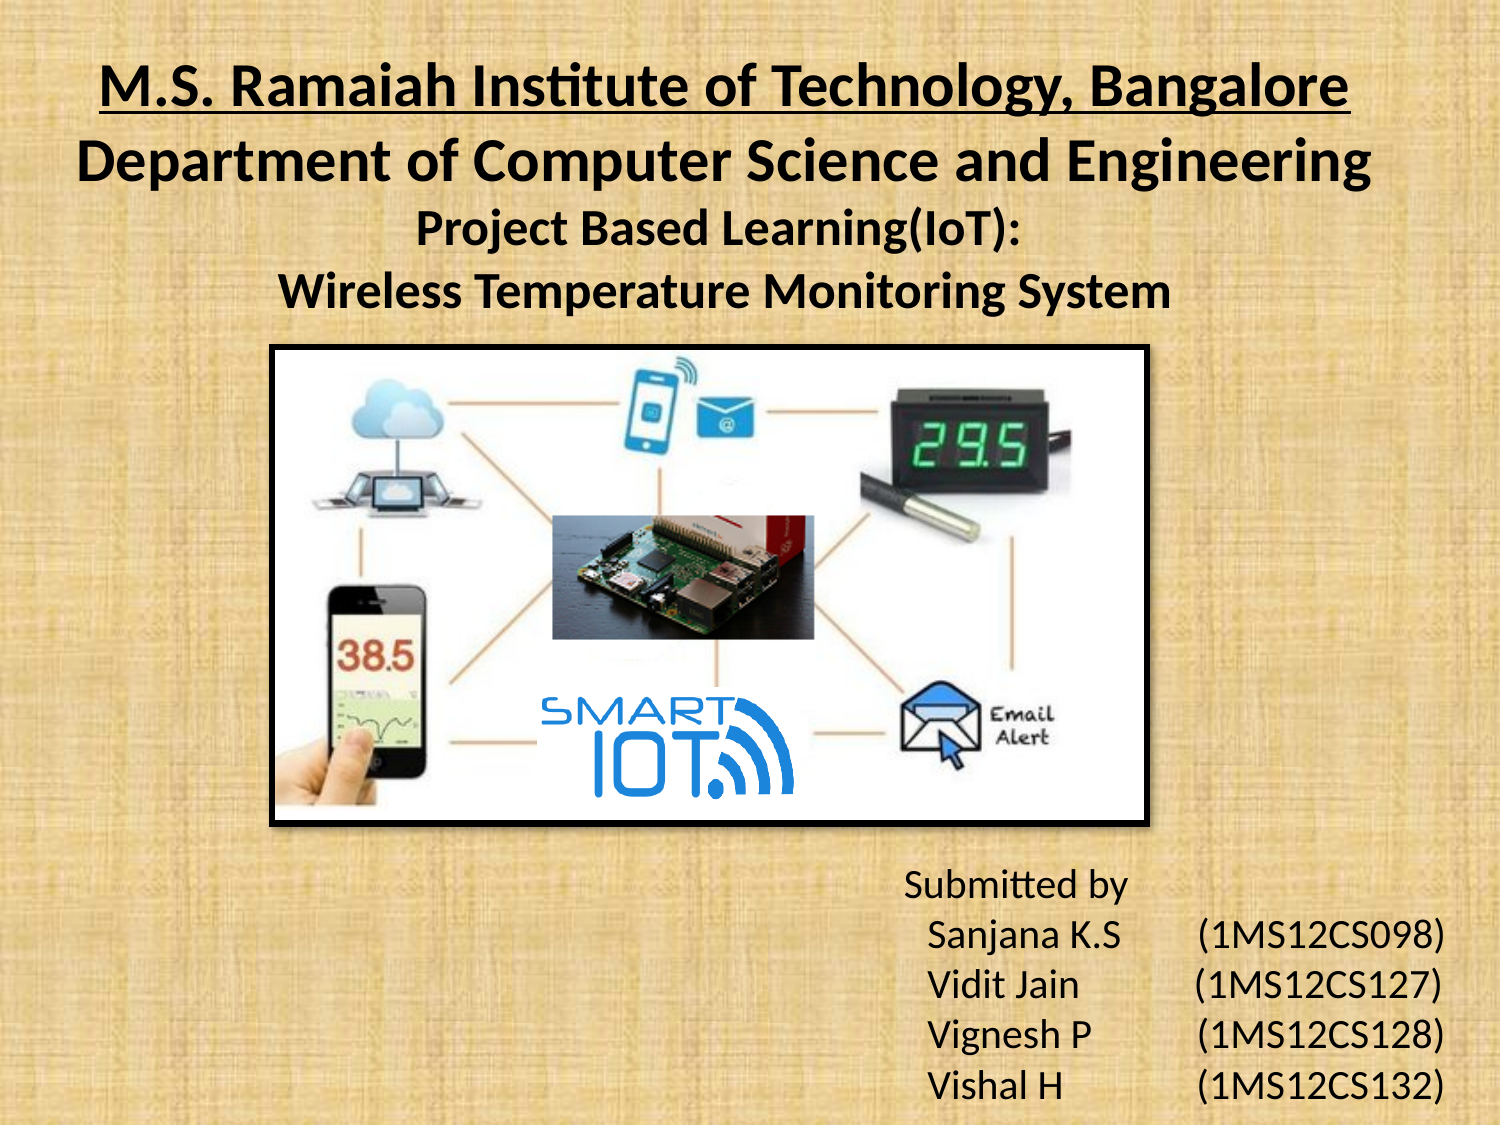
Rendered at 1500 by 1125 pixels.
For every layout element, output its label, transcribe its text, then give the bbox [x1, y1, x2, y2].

picture [274, 349, 1144, 821]
text_box Submitted by [889, 849, 1144, 915]
text_box Sanjana K.S (1MS12CS098) Vidit Jain (1MS12CS127) Vignesh P (1MS12CS128) Vishal H (1MS12CS132) [912, 899, 1500, 1115]
title M.S. Ramaiah Institute of Technology, Bangalore Department of Computer Science and Engineering Project Based Learning(IoT): Wireless Temperature Monitoring System [50, 0, 1400, 388]
picture [0, 0, 1500, 1125]
